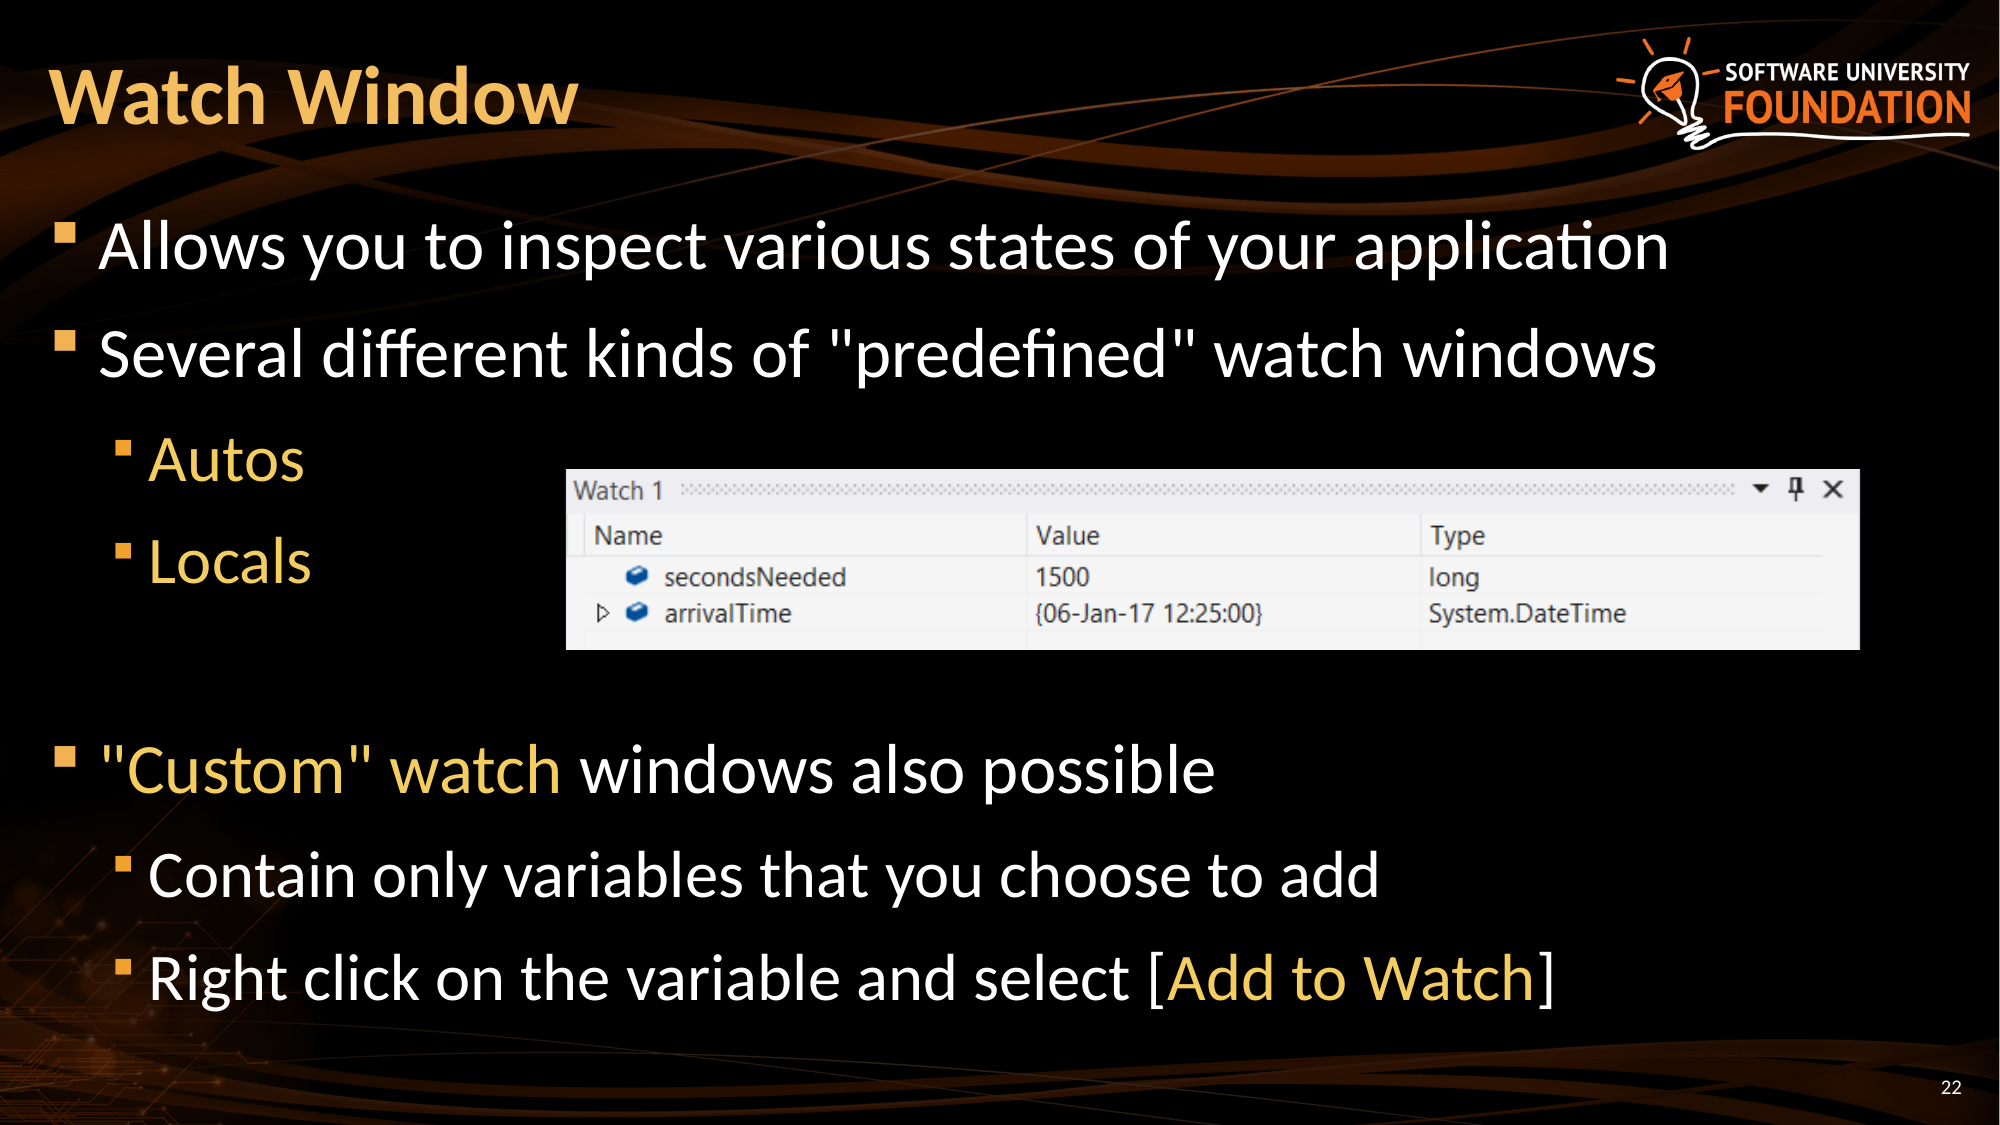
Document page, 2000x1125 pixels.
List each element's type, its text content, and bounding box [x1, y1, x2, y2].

picture [0, 0, 2000, 1125]
list Allows you to inspect various states of your application Several different kinds of "predefined" watch windows Autos Locals "Custom" watch windows also possible Contain only variables that you choose to add Right click on the variable and select [Add to Watch] [31, 188, 1968, 1103]
title Watch Window [30, 6, 1602, 189]
